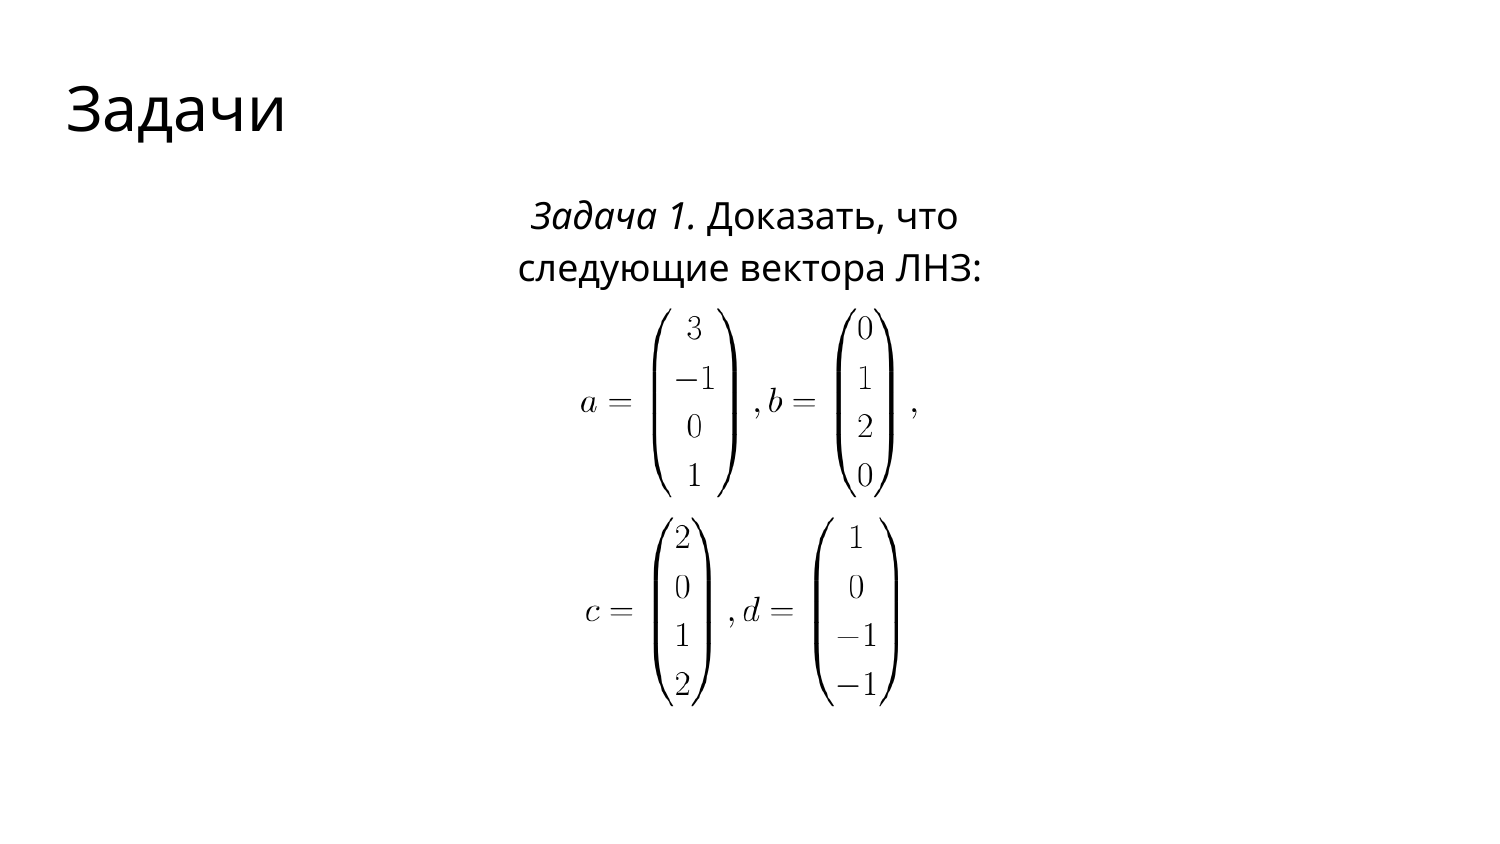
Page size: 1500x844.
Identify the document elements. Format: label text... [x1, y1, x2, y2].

picture [579, 305, 921, 723]
list Задача 1. Доказать, что следующие вектора ЛНЗ: [51, 170, 1449, 731]
title Задачи [51, 54, 1449, 149]
